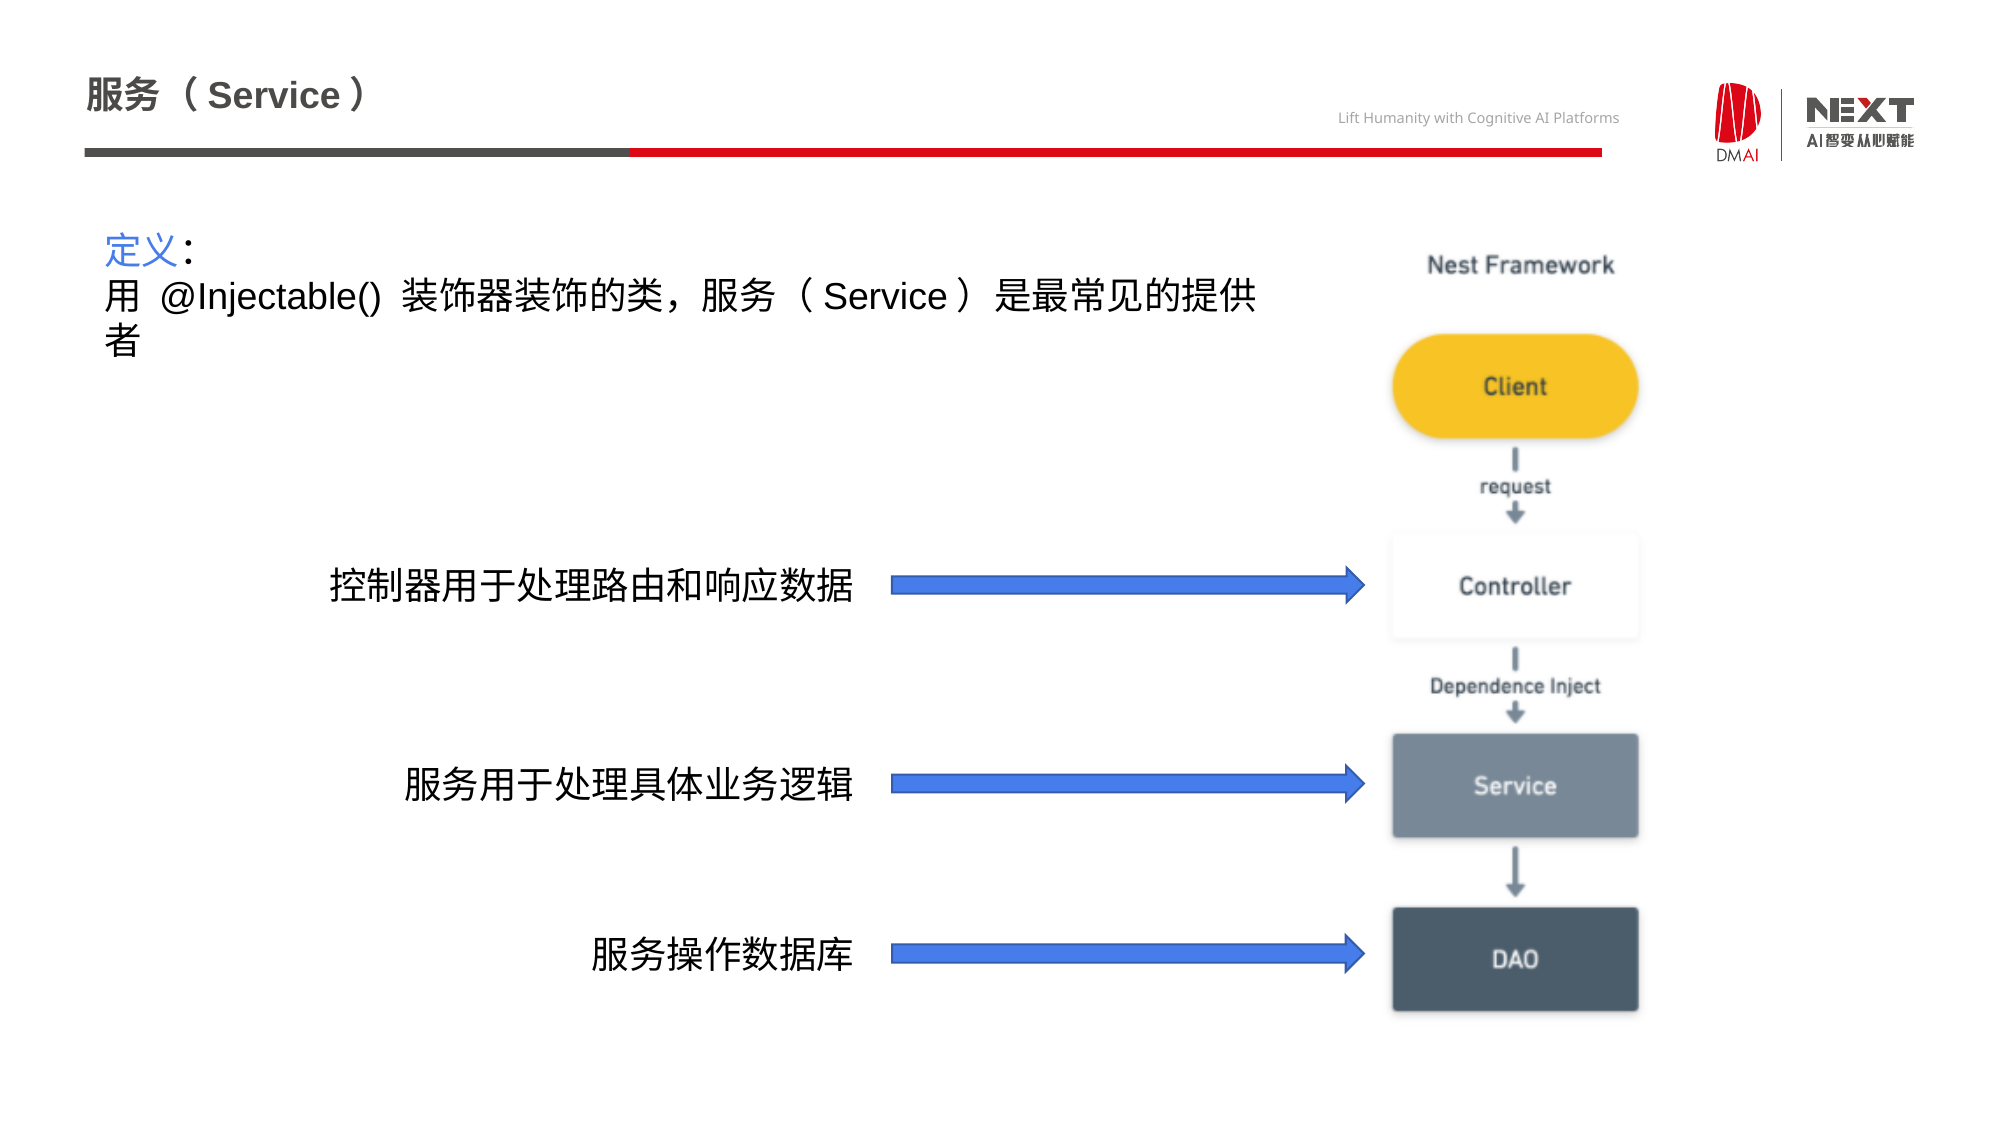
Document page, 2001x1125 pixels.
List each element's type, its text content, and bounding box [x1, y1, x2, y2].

picture [1181, 206, 1885, 1050]
title 服务（Service） [71, 64, 1350, 125]
picture [1715, 83, 1761, 162]
text_box [890, 575, 1181, 595]
text_box 控制器用于处理路由和响应数据 [314, 554, 870, 615]
text_box 服务操作数据库 [577, 923, 870, 983]
text_box [891, 943, 1181, 964]
text_box 服务用于处理具体业务逻辑 [389, 753, 870, 813]
text_box 定义： 用 @Injectable() 装饰器装饰的类，服务（Service）是最常见的提供者 [89, 219, 1181, 370]
text_box [891, 773, 1181, 794]
